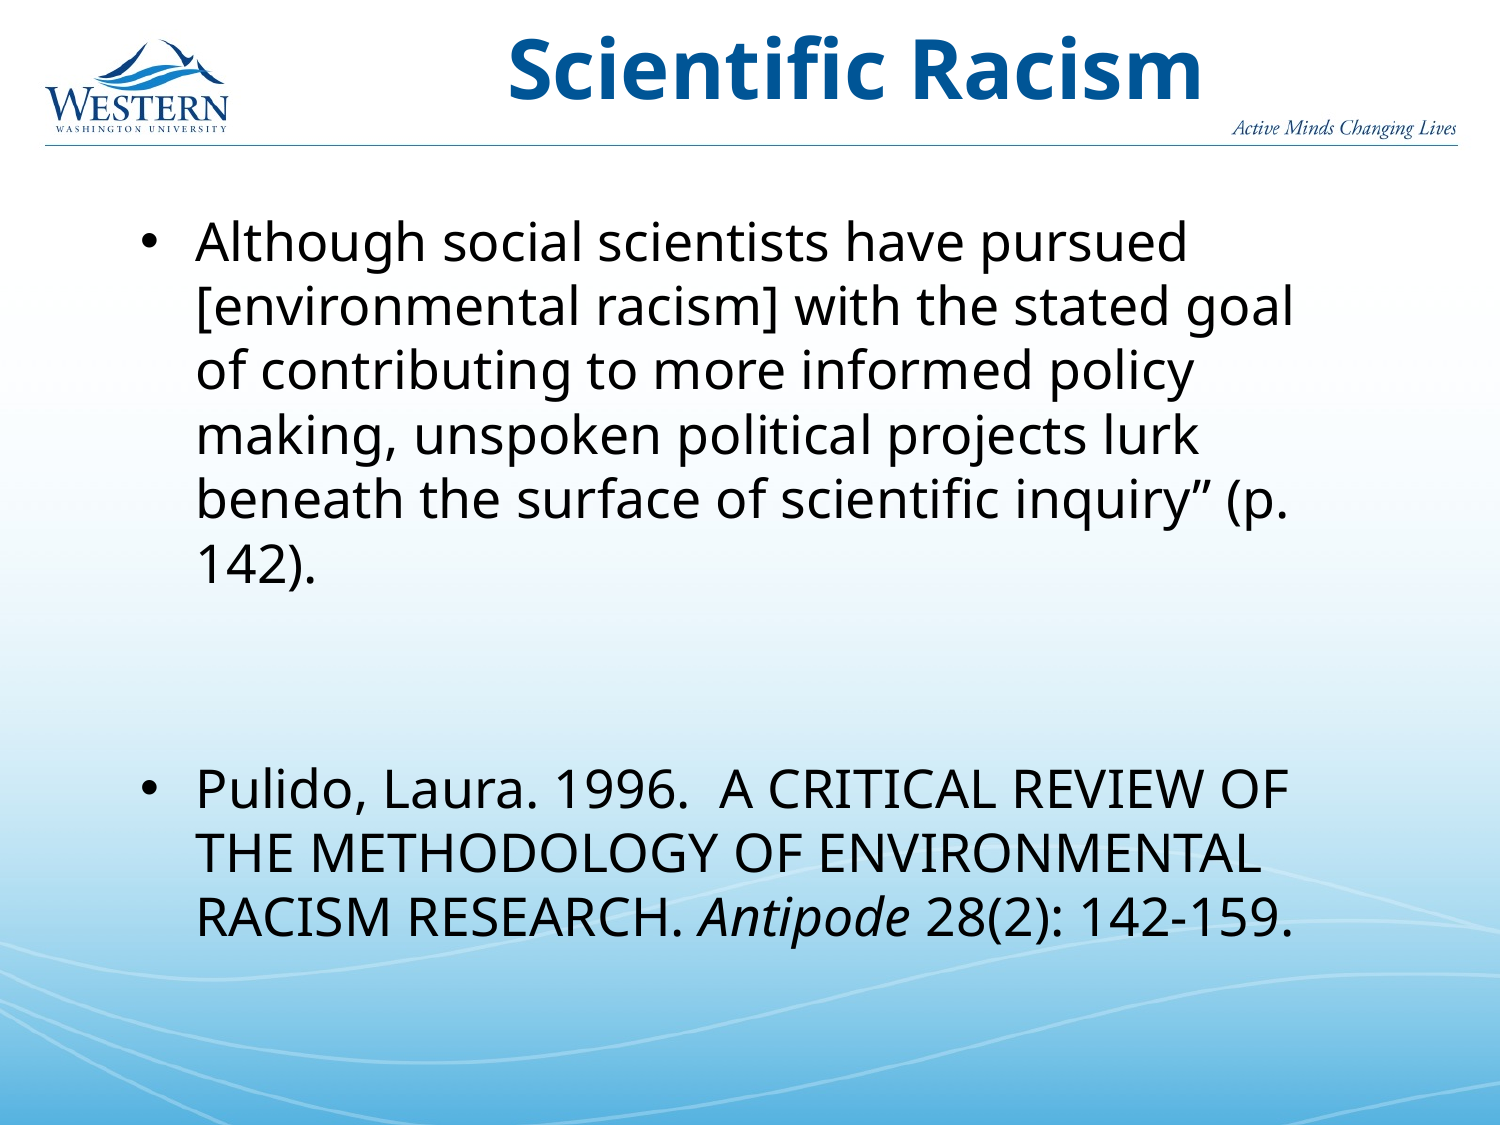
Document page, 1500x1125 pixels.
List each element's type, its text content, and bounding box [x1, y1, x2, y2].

picture [0, 0, 1500, 1125]
list Although social scientists have pursued [environmental racism] with the stated goal of contributing to more informed policy making, unspoken political projects lurk beneath the surface of scientific inquiry” (p. 142). Pulido, Laura. 1996. A CRITICAL REVIEW OF THE METHODOLOGY OF ENVIRONMENTAL RACISM RESEARCH. Antipode 28(2): 142-159. [125, 200, 1363, 963]
title Scientific Racism [237, 4, 1475, 130]
